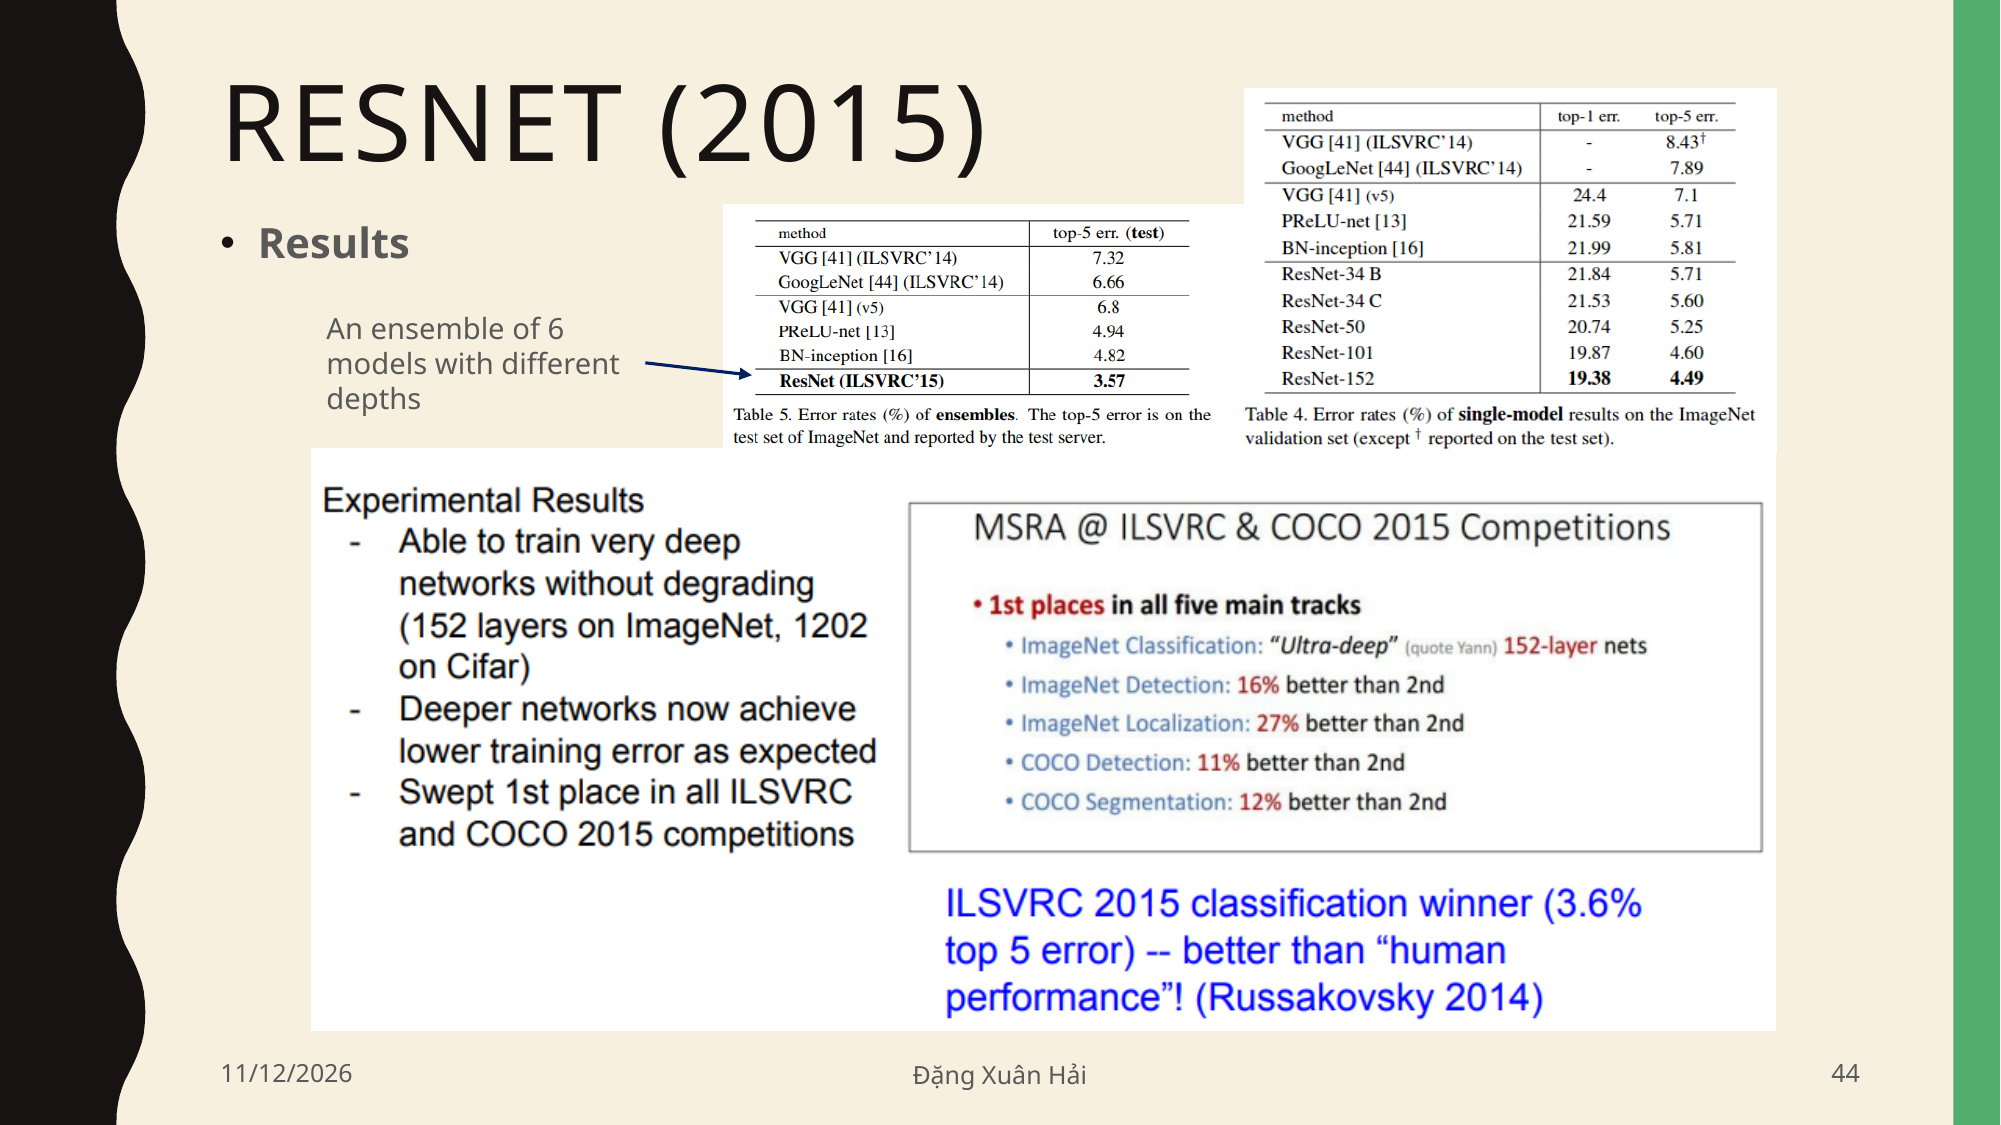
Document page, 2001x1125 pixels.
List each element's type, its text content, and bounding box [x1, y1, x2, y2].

picture [311, 88, 1777, 1031]
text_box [645, 345, 752, 376]
footer Đặng Xuân Hải [662, 1045, 1338, 1103]
text_box An ensemble of 6 models with different depths [311, 303, 646, 423]
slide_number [205, 1045, 588, 1103]
title ResNet (2015) [205, 62, 1875, 308]
slide_number 44 [1412, 1045, 1875, 1103]
list Results [205, 204, 723, 794]
